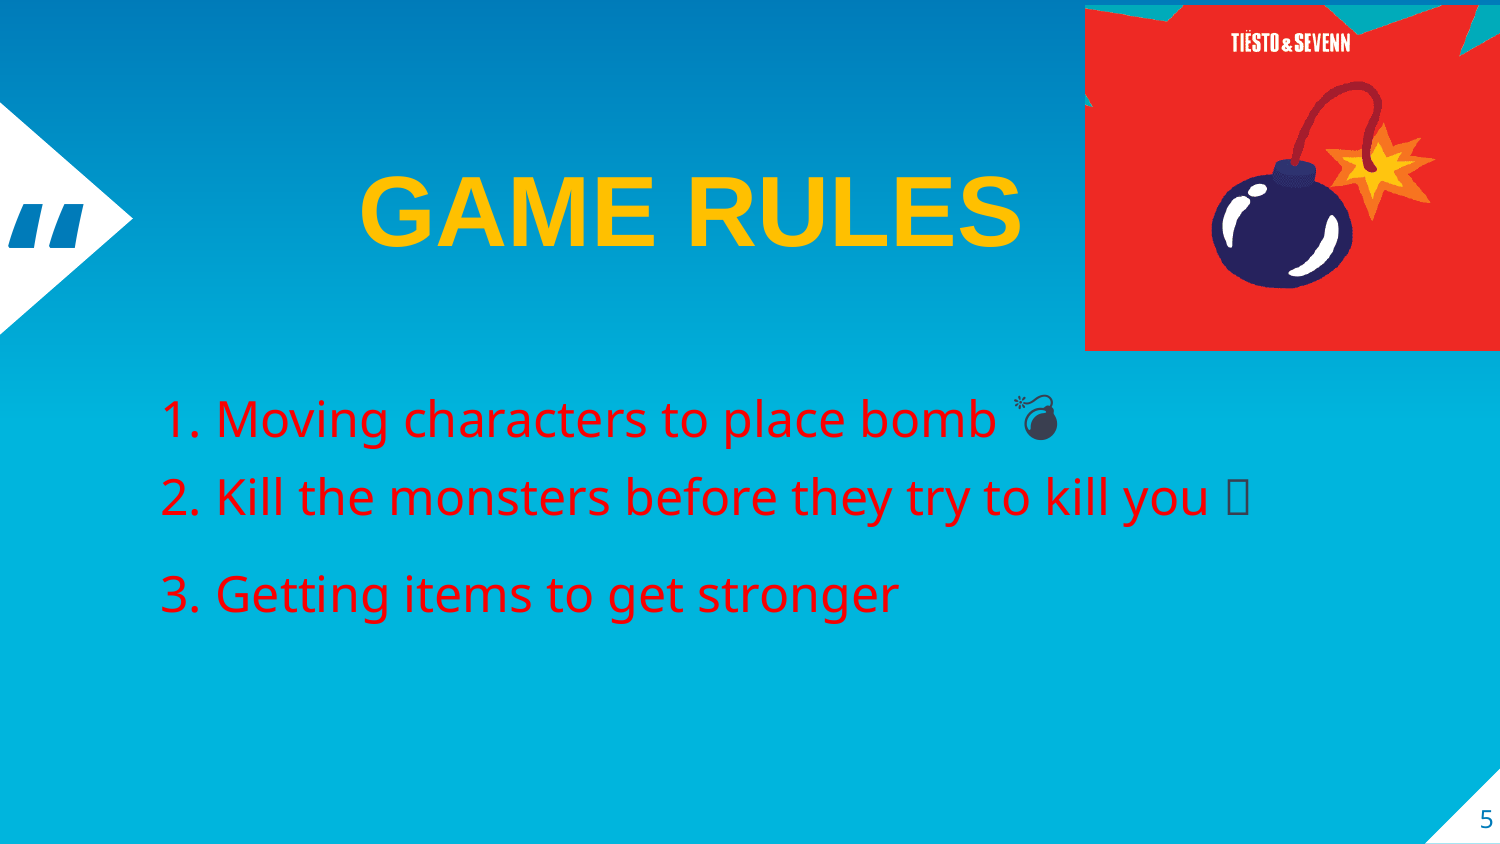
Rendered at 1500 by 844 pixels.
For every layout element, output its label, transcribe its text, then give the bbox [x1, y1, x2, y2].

text_box GAME RULES [343, 138, 1040, 274]
list 1. Moving characters to place bomb 💣 2. Kill the monsters before they try to kill you 🎃 3. Getting items to get stronger [160, 381, 1269, 844]
picture [1086, 6, 1500, 350]
slide_number 5 [1418, 760, 1494, 838]
